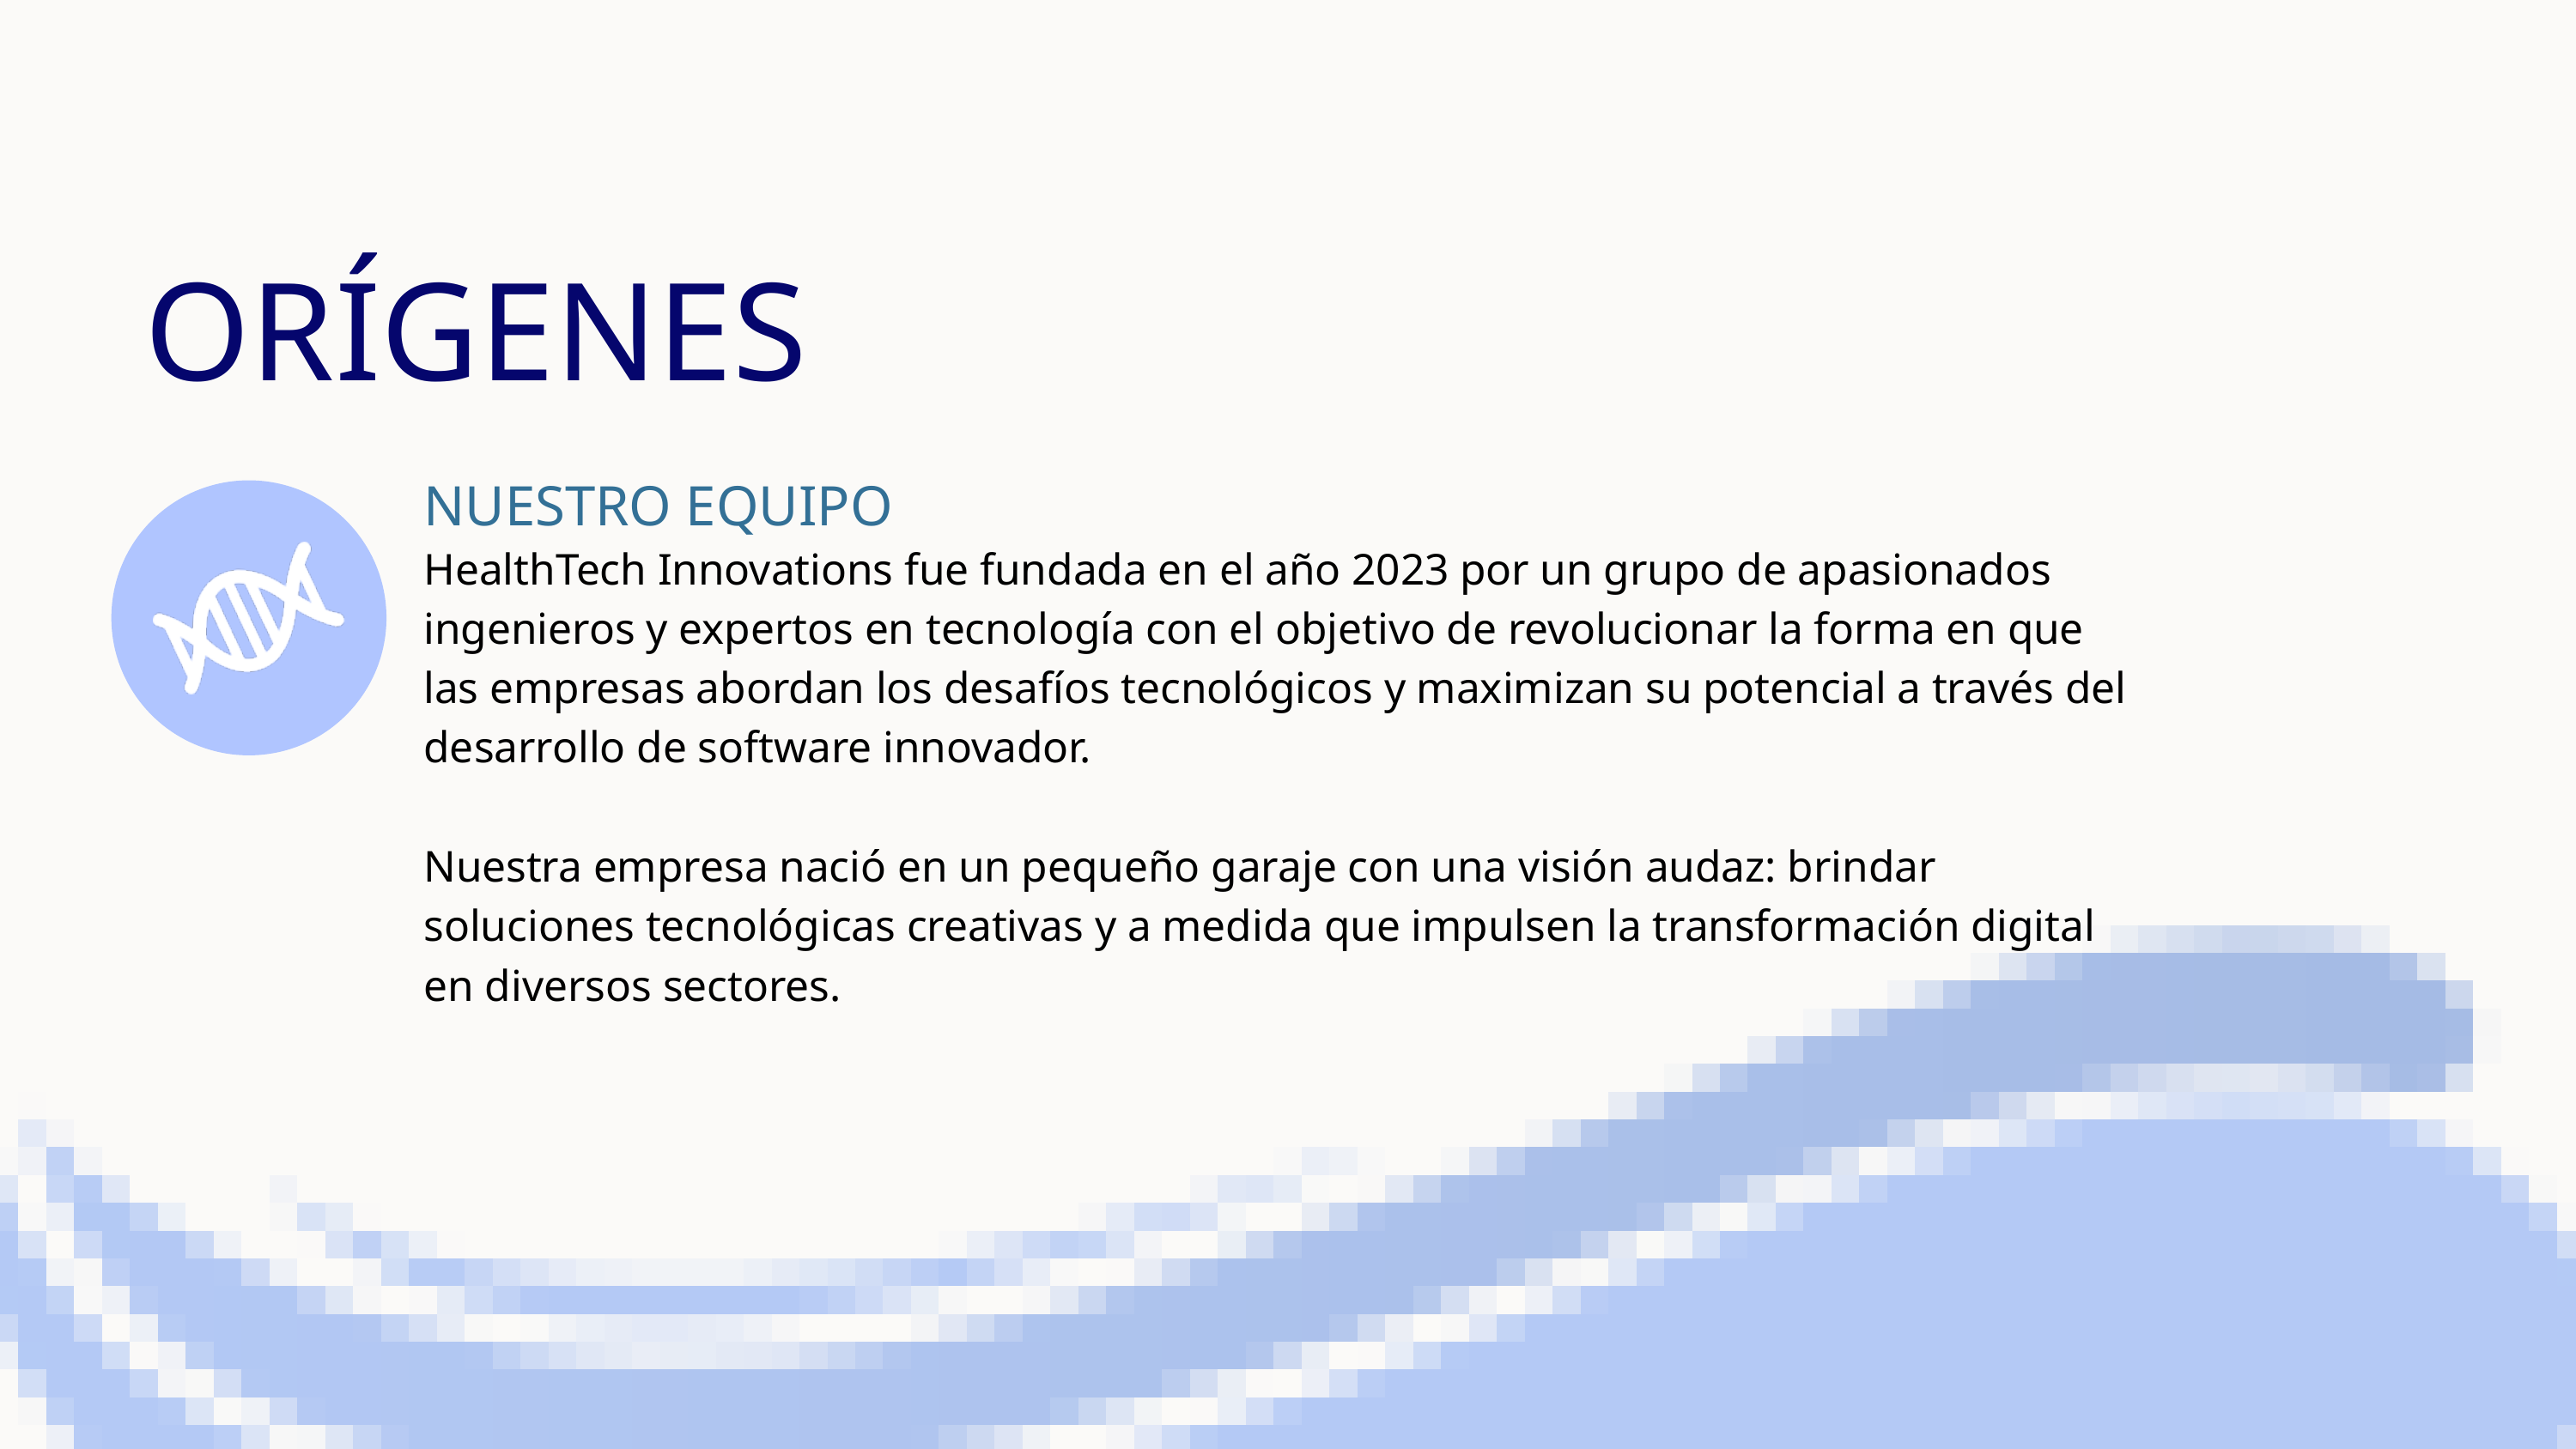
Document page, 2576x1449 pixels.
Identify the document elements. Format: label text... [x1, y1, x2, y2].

text_box [0, 925, 2576, 1449]
text_box ORÍGENES [144, 218, 1728, 409]
text_box HealthTech Innovations fue fundada en el año 2023 por un grupo de apasionados ingenieros y expertos en tecnología con el objetivo de revolucionar la forma en que las empresas abordan los desafíos tecnológicos y maximizan su potencial a través del desarrollo de software innovador. Nuestra empresa nació en un pequeño garaje con una visión audaz: brindar soluciones tecnológicas creativas y a medida que impulsen la transformación digital en diversos sectores. [423, 533, 2138, 1009]
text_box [111, 480, 387, 756]
text_box NUESTRO EQUIPO [423, 460, 1028, 537]
